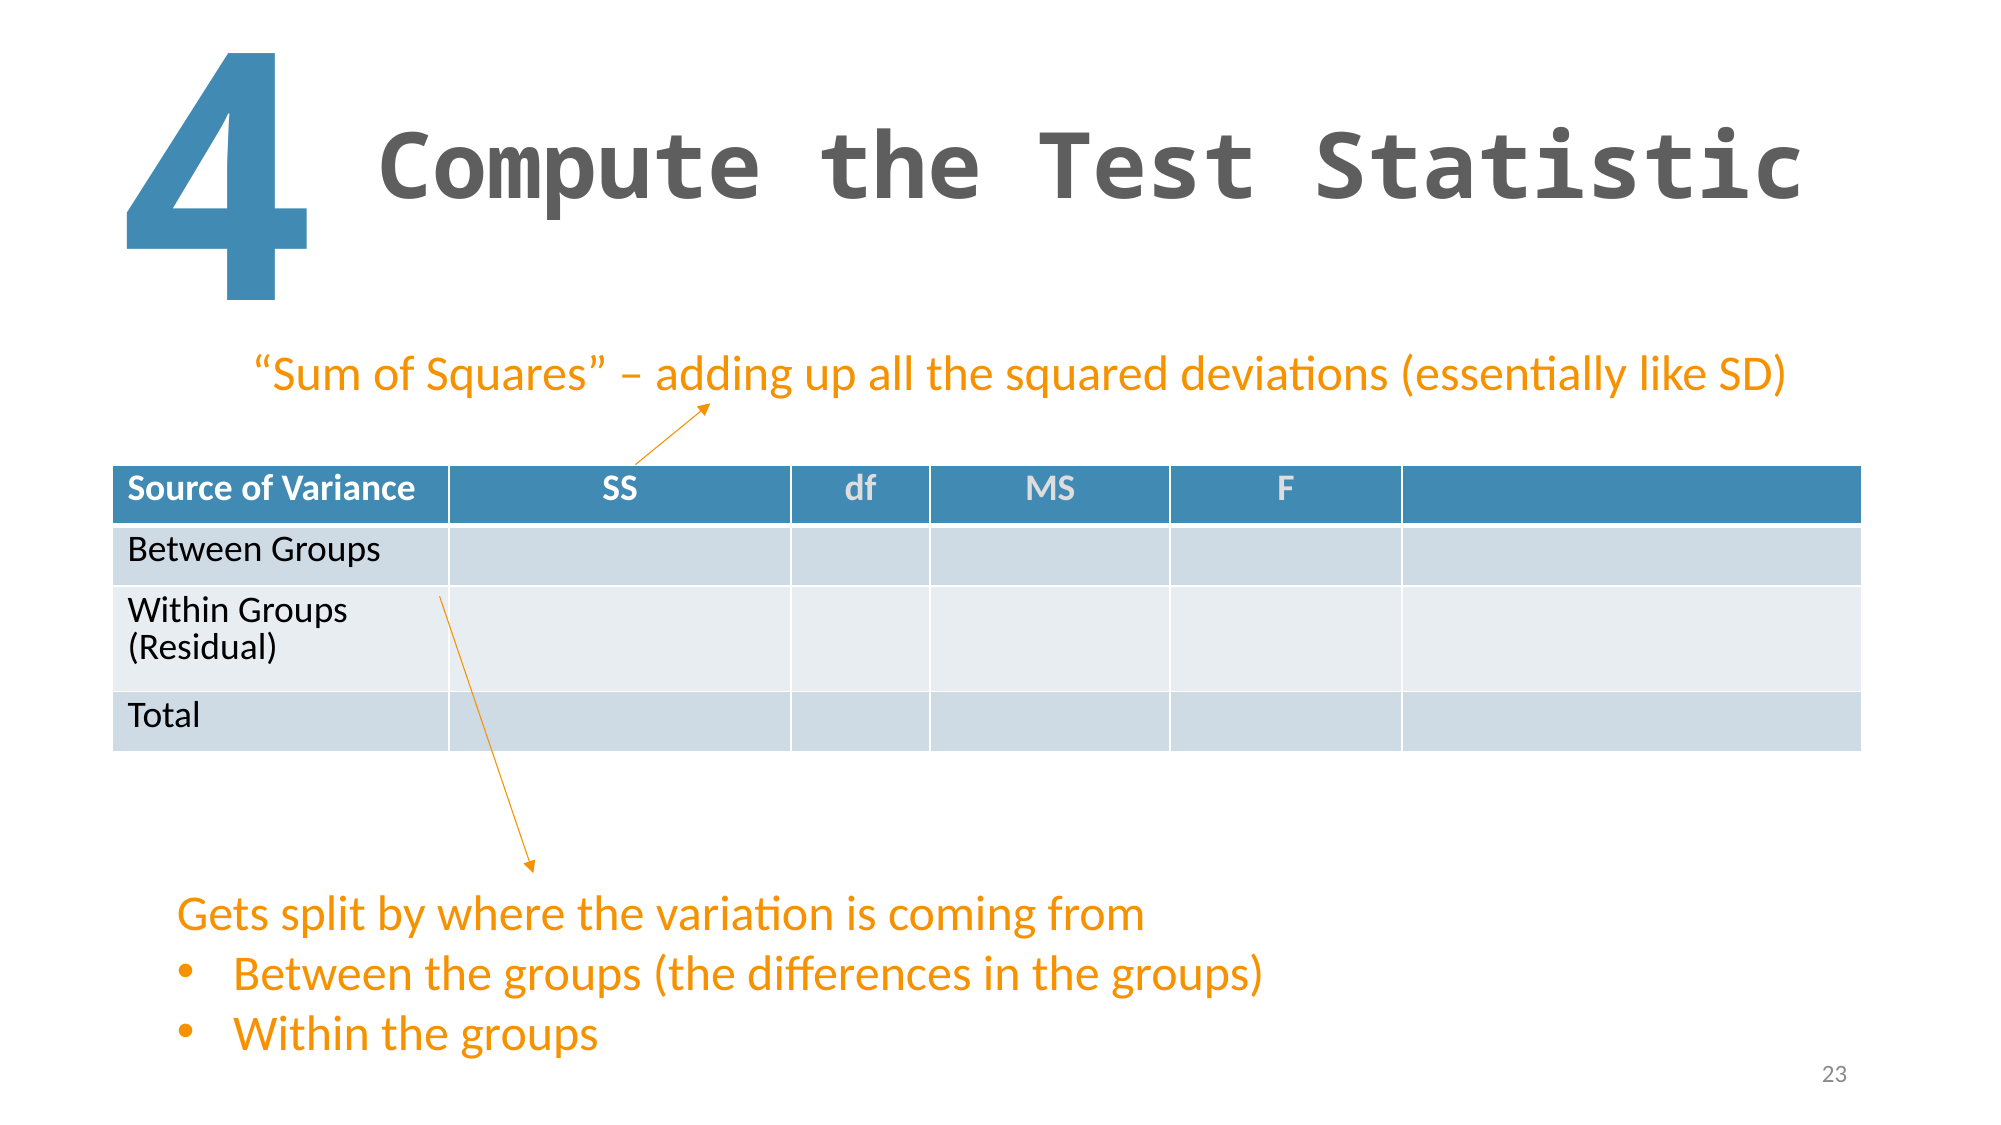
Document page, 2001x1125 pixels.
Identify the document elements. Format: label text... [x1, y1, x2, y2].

slide_number 23 [1412, 1042, 1863, 1103]
text_box “Sum of Squares” – adding up all the squared deviations (essentially like SD) [236, 333, 1804, 408]
title Compute the Test Statistic [362, 59, 1863, 278]
text_box Gets split by where the variation is coming from Between the groups (the differences in the groups) Within the groups [162, 873, 1281, 1068]
text_box 4 [98, 0, 336, 378]
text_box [635, 403, 711, 465]
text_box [439, 596, 534, 874]
